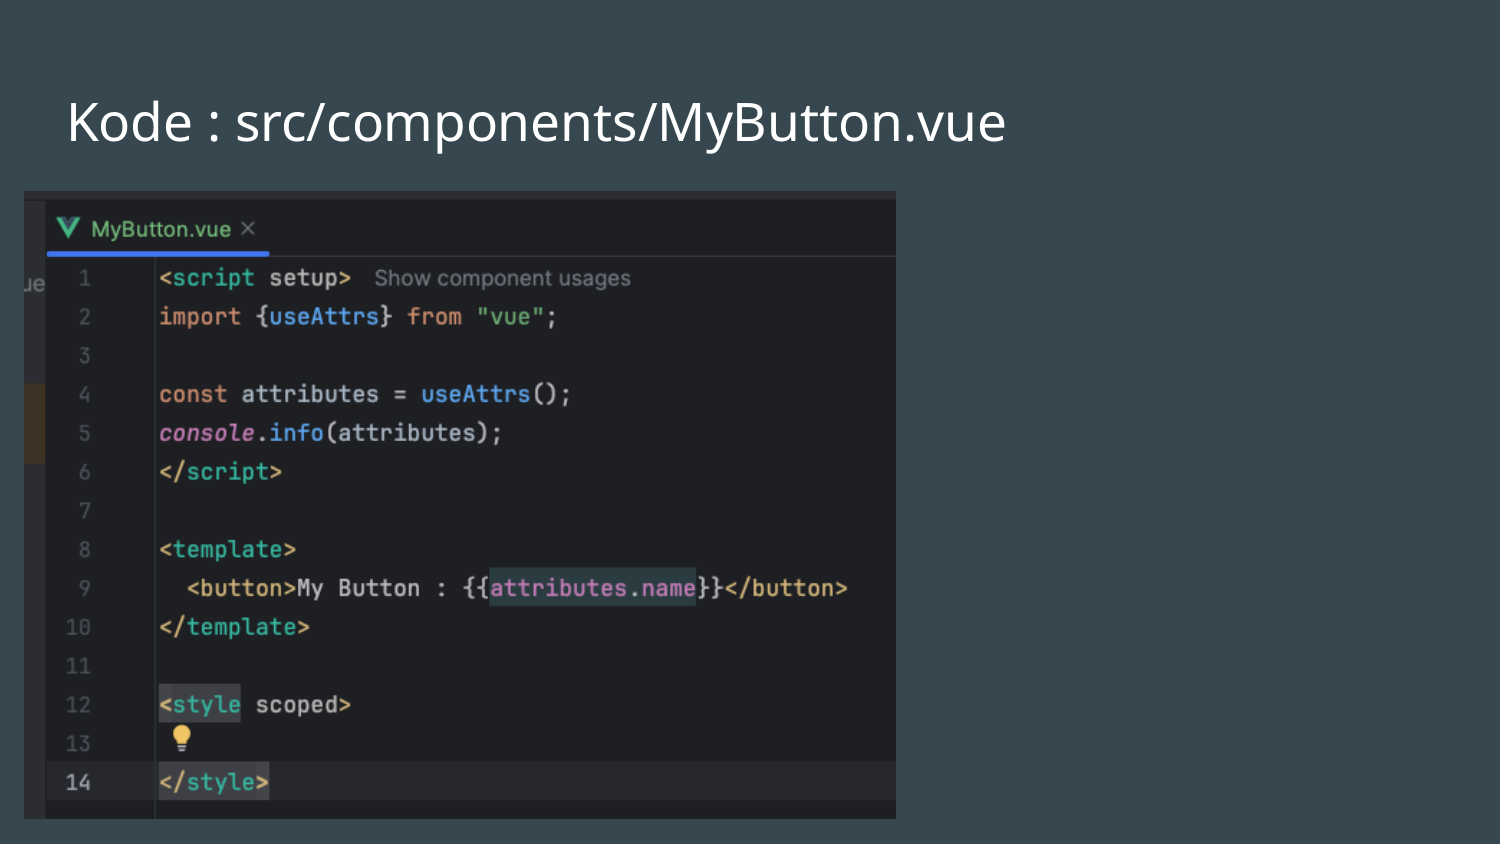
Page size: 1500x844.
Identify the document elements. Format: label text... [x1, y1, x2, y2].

title Kode : src/components/MyButton.vue [51, 72, 1449, 167]
picture [24, 191, 896, 819]
